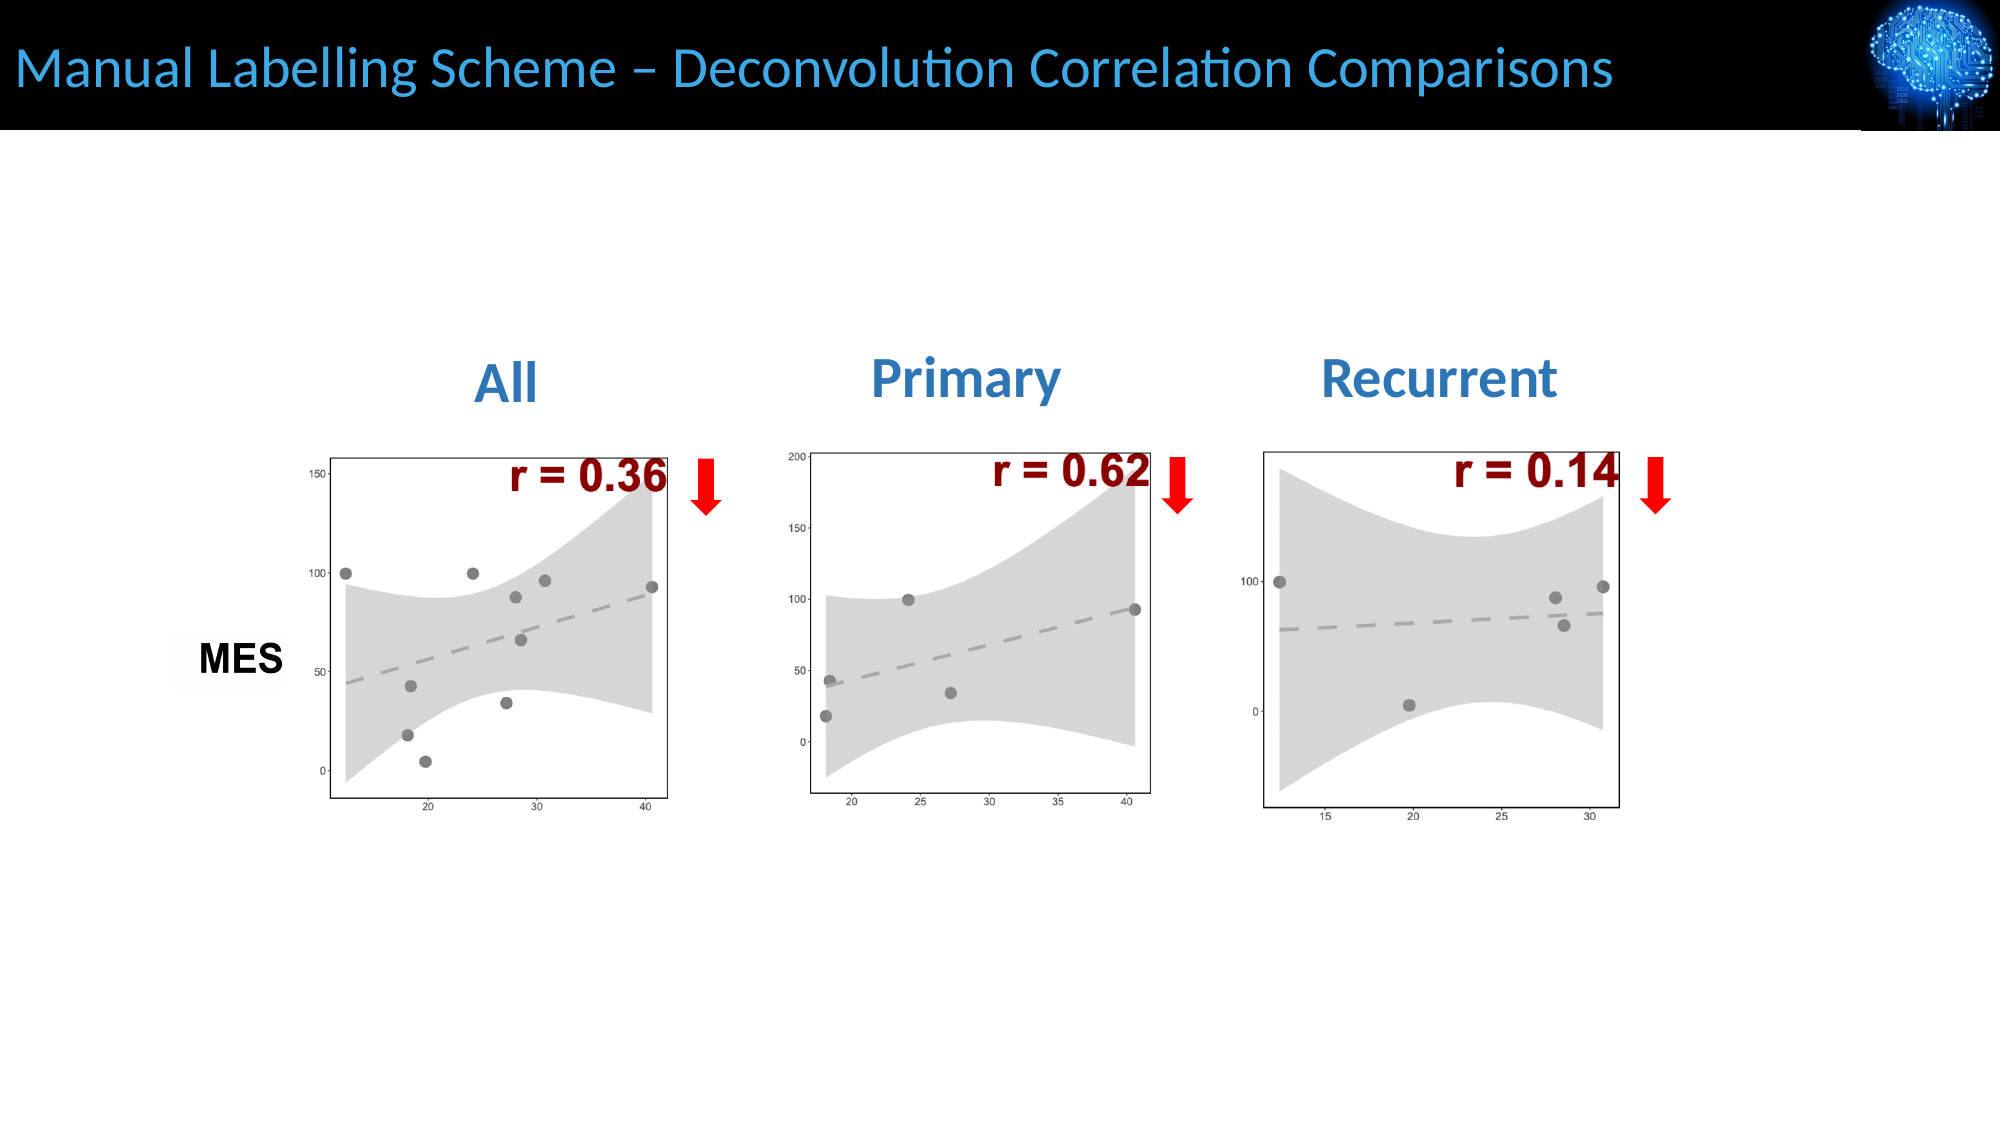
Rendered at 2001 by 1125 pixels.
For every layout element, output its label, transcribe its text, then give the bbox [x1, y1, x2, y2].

text_box [1639, 457, 1672, 515]
text_box [1161, 457, 1194, 515]
picture [1227, 441, 1632, 820]
text_box Primary [742, 331, 1192, 417]
text_box Manual Labelling Scheme – Deconvolution Correlation Comparisons [0, 0, 1861, 130]
text_box All [323, 336, 690, 422]
text_box Recurrent [1215, 331, 1665, 417]
picture [170, 441, 672, 820]
text_box [689, 458, 723, 516]
picture [1861, 0, 2000, 131]
picture [768, 441, 1155, 820]
